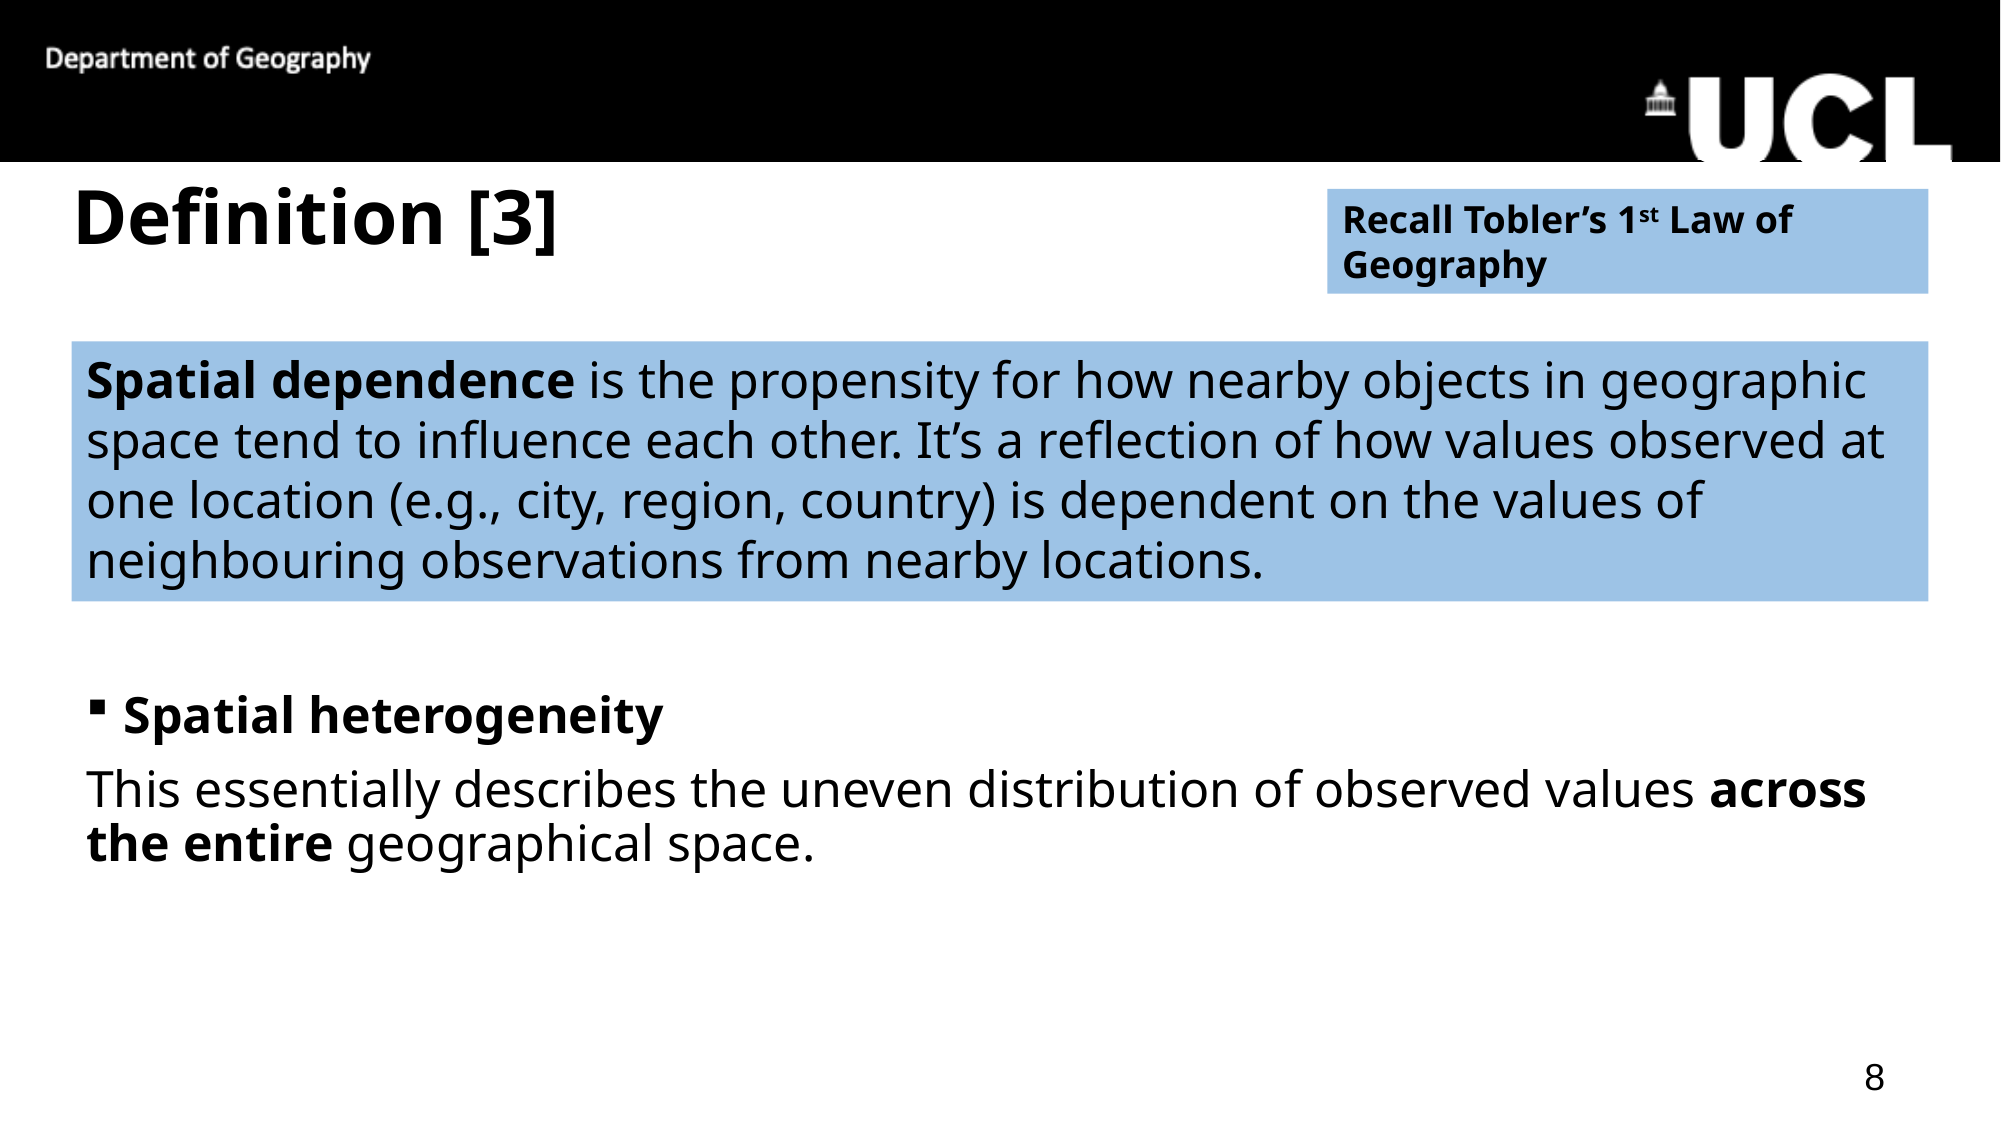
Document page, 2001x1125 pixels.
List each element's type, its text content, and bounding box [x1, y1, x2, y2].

text_box Spatial dependence is the propensity for how nearby objects in geographic space tend to influence each other. It’s a reflection of how values observed at one location (e.g., city, region, country) is dependent on the values of neighbouring observations from nearby locations. [71, 341, 1929, 602]
text_box Recall Tobler’s 1st Law of Geography [1327, 188, 1929, 294]
text_box 8 [1849, 1045, 1939, 1070]
text_box Definition [3] [57, 172, 1597, 280]
picture [0, 0, 2000, 160]
text_box Spatial heterogeneity This essentially describes the uneven distribution of observed values across the entire geographical space. [71, 682, 1929, 968]
